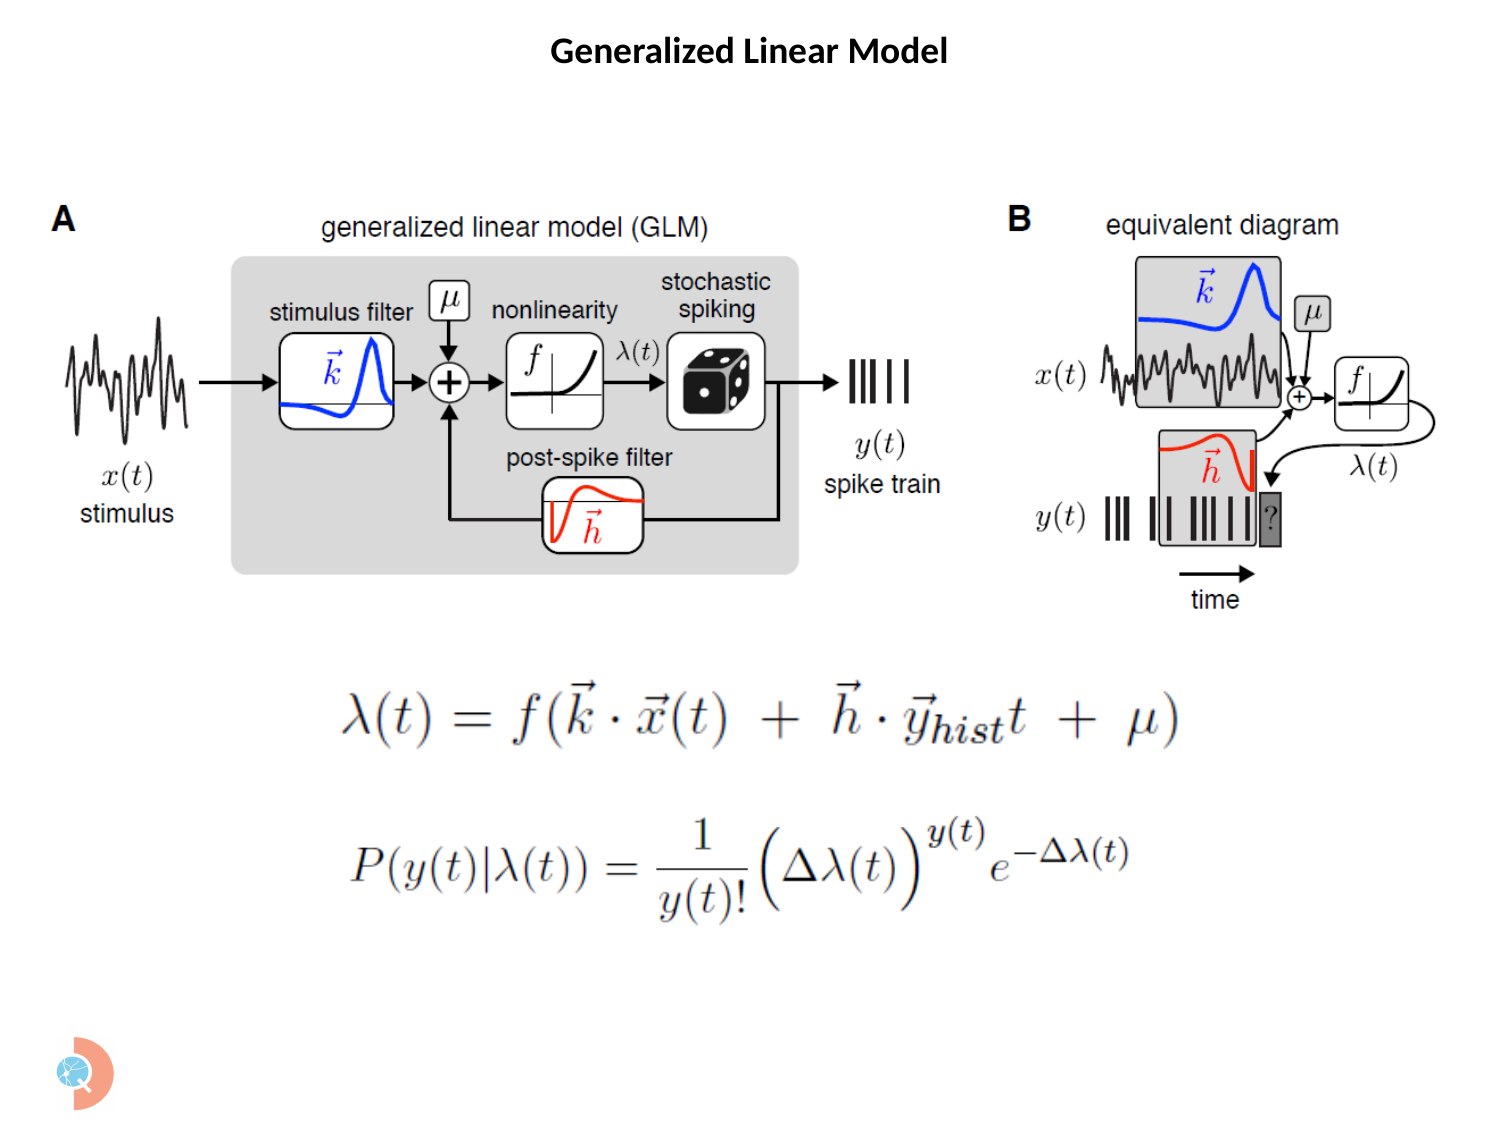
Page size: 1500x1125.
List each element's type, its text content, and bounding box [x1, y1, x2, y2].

text_box Generalized Linear Model [535, 18, 965, 79]
picture [325, 798, 1133, 941]
picture [0, 188, 1499, 786]
